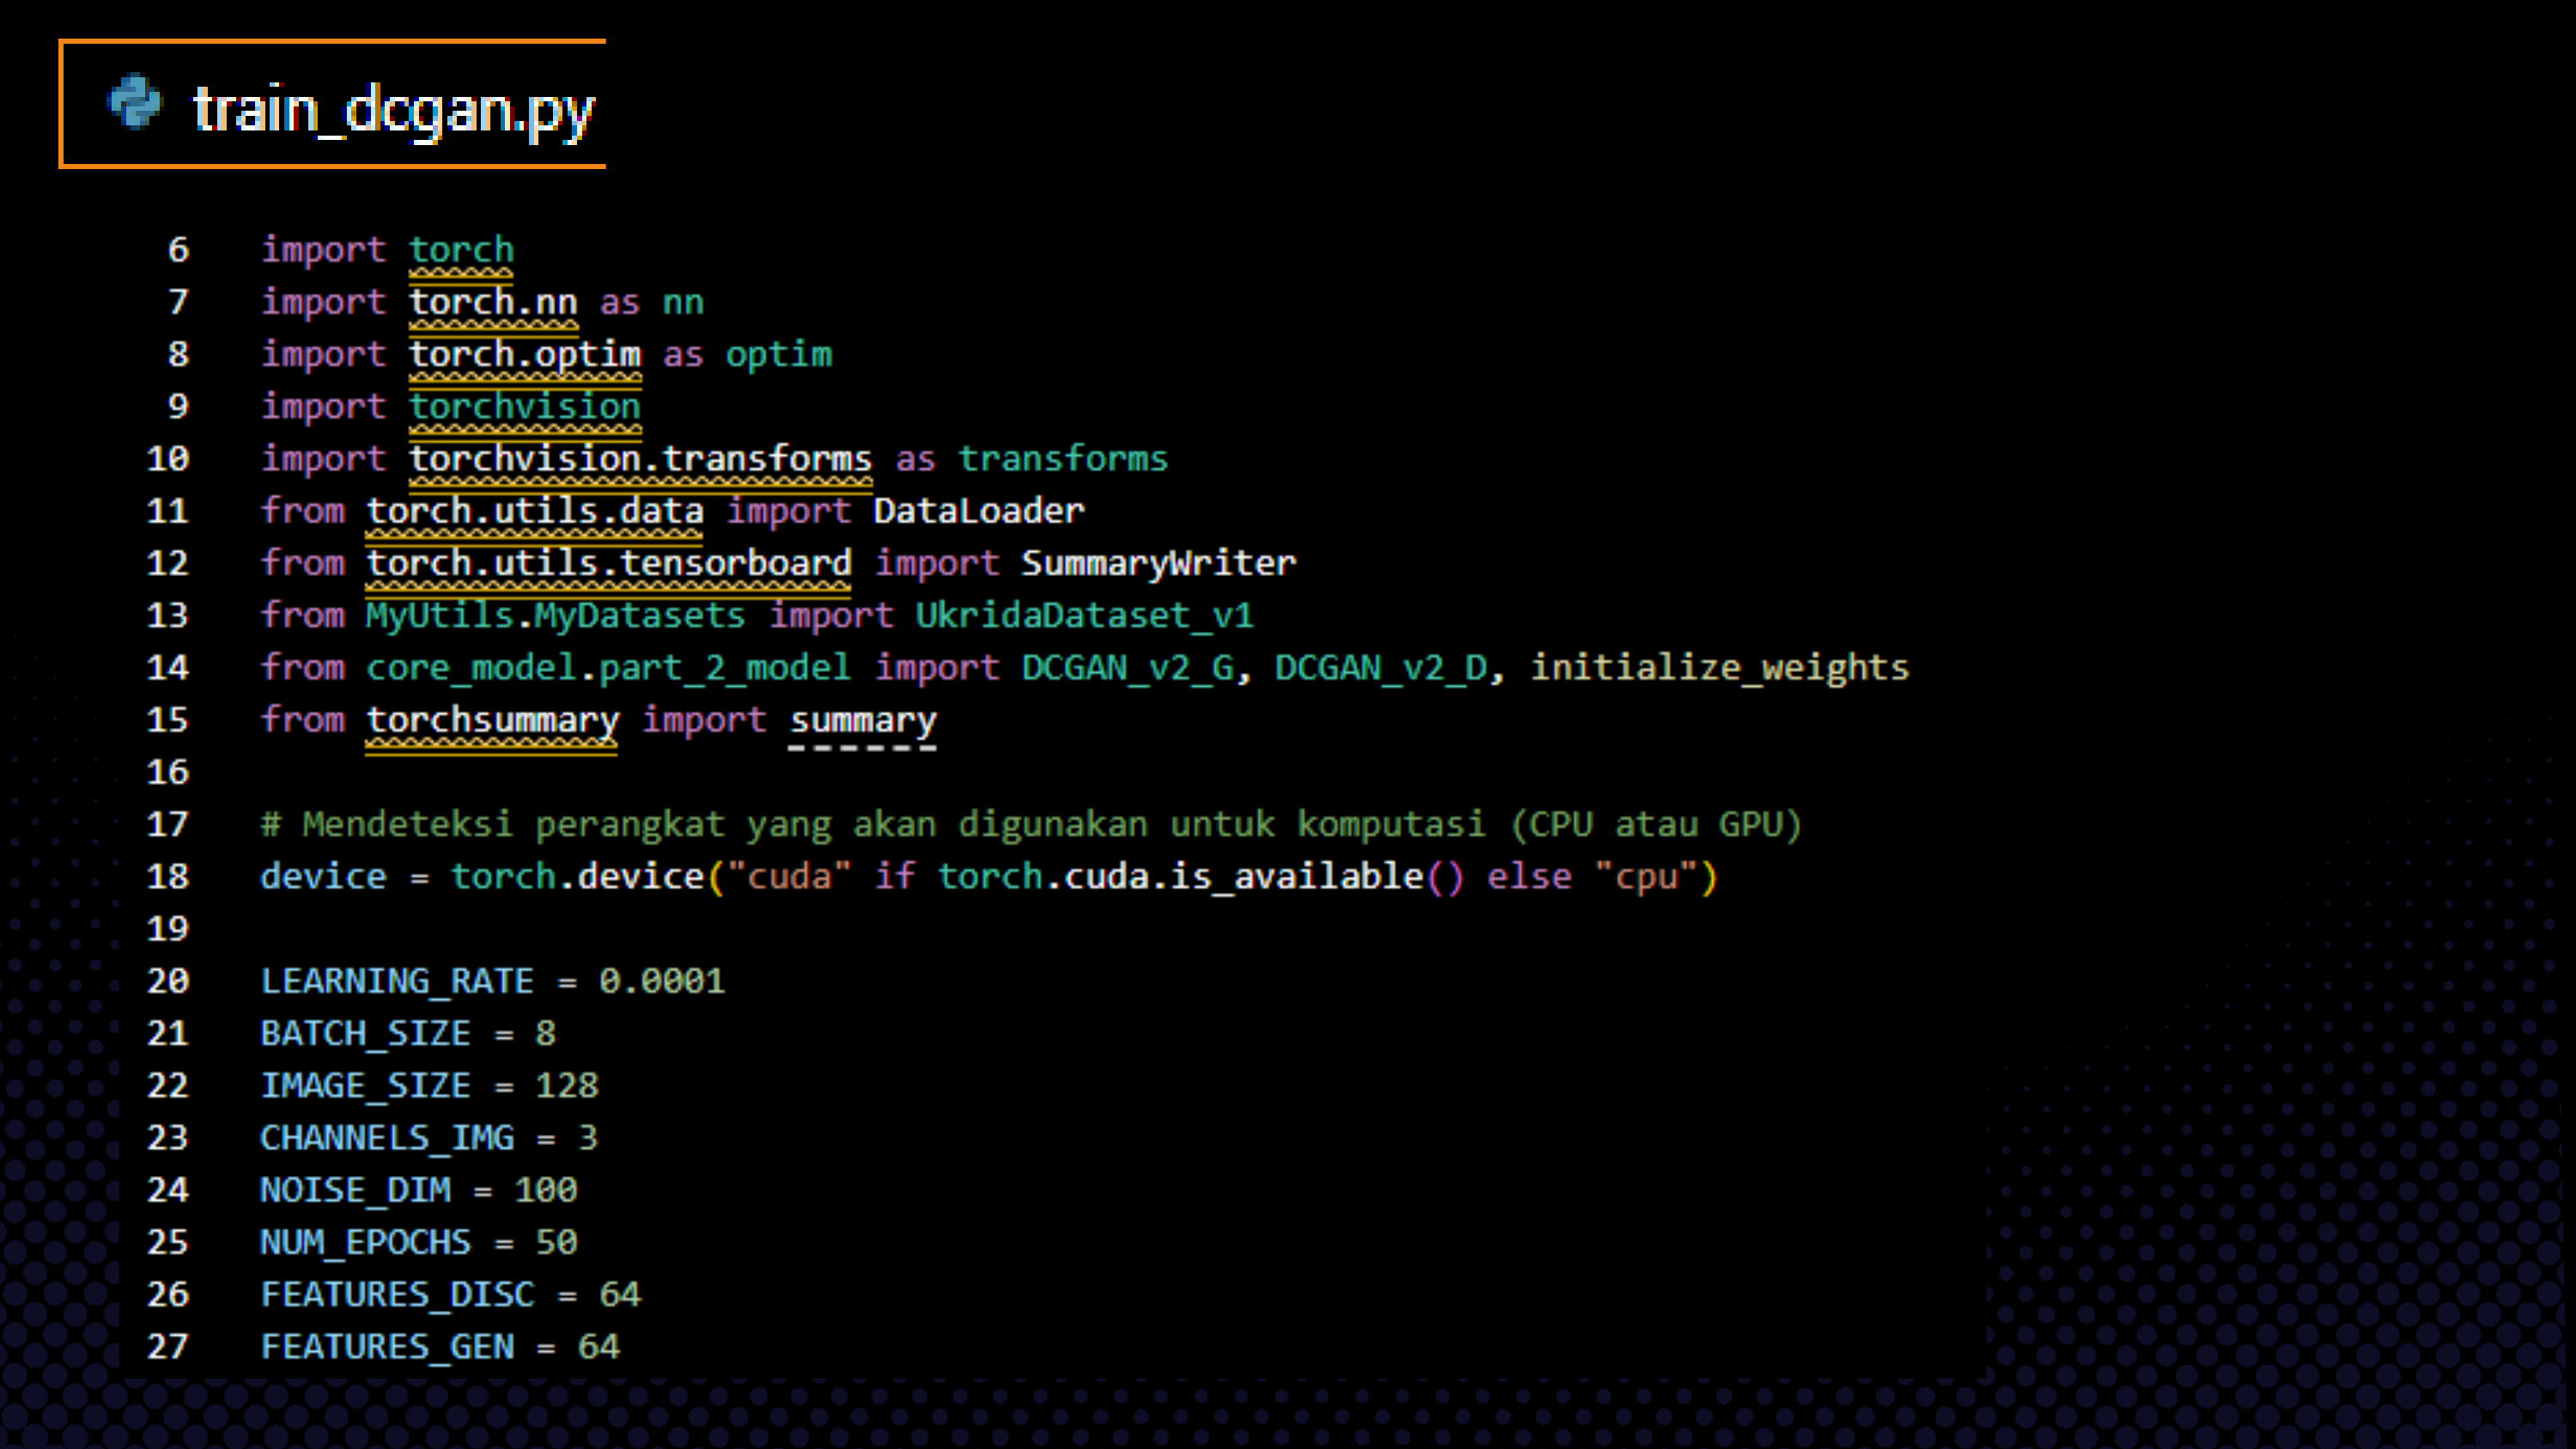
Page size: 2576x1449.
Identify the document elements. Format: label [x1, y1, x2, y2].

text_box [0, 493, 2567, 1449]
text_box [118, 224, 1987, 1379]
text_box [45, 34, 606, 174]
